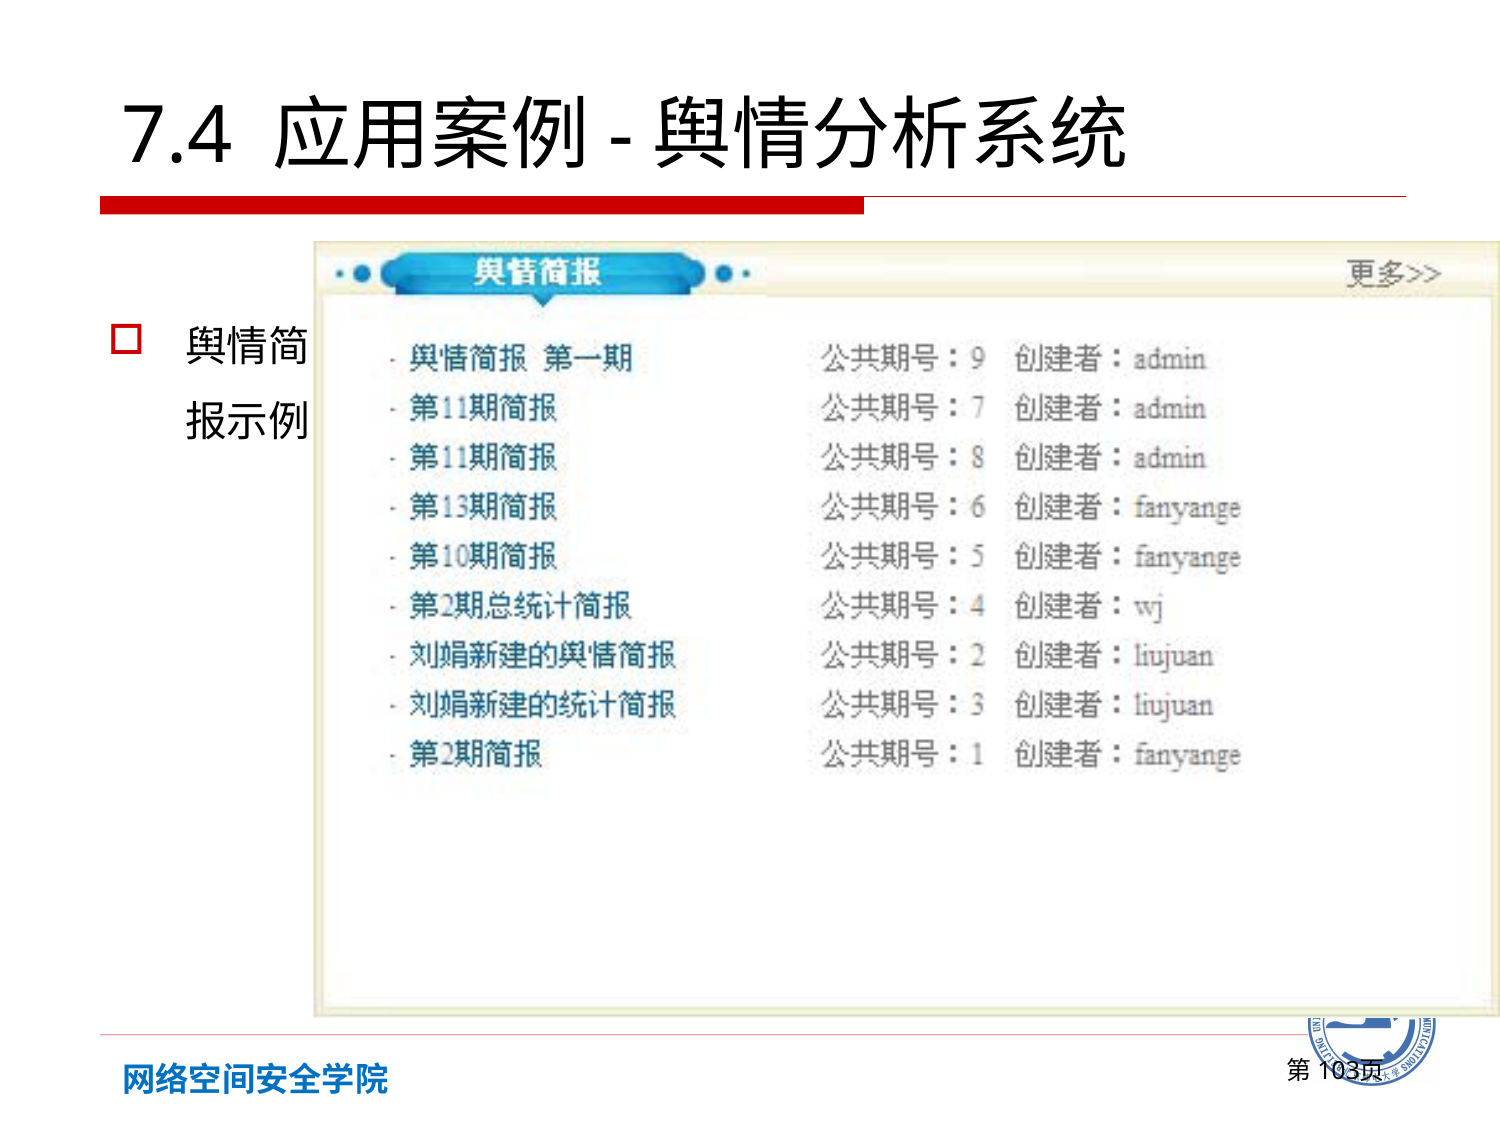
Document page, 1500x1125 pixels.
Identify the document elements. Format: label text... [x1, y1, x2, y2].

title 7.4 应用案例-舆情分析系统 [106, 95, 1500, 187]
picture [312, 241, 1500, 1086]
slide_number [1074, 1046, 1401, 1103]
list 舆情简 报示例 [92, 287, 307, 988]
